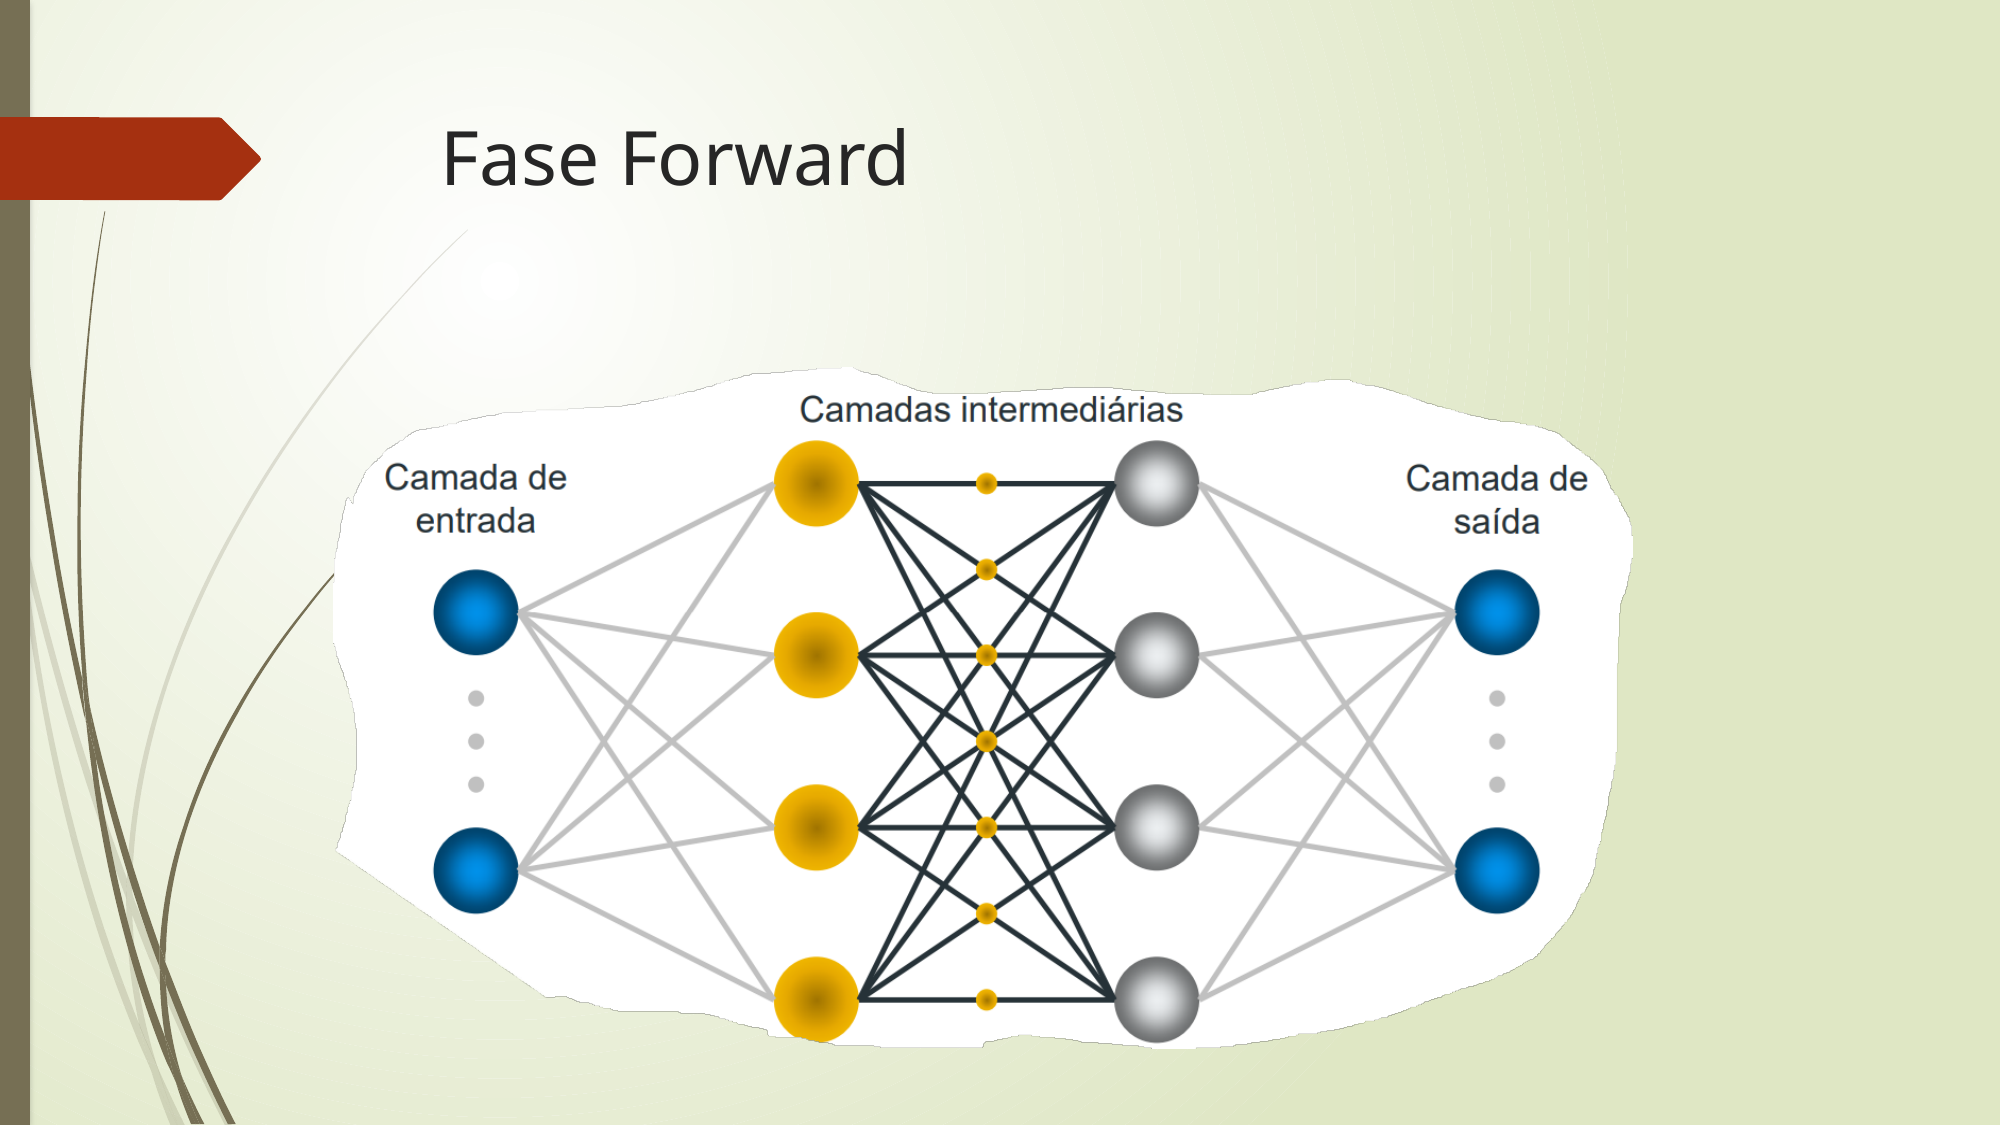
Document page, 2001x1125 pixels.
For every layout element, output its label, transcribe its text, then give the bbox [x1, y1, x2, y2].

title Fase Forward [425, 102, 1888, 313]
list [332, 367, 1633, 1049]
